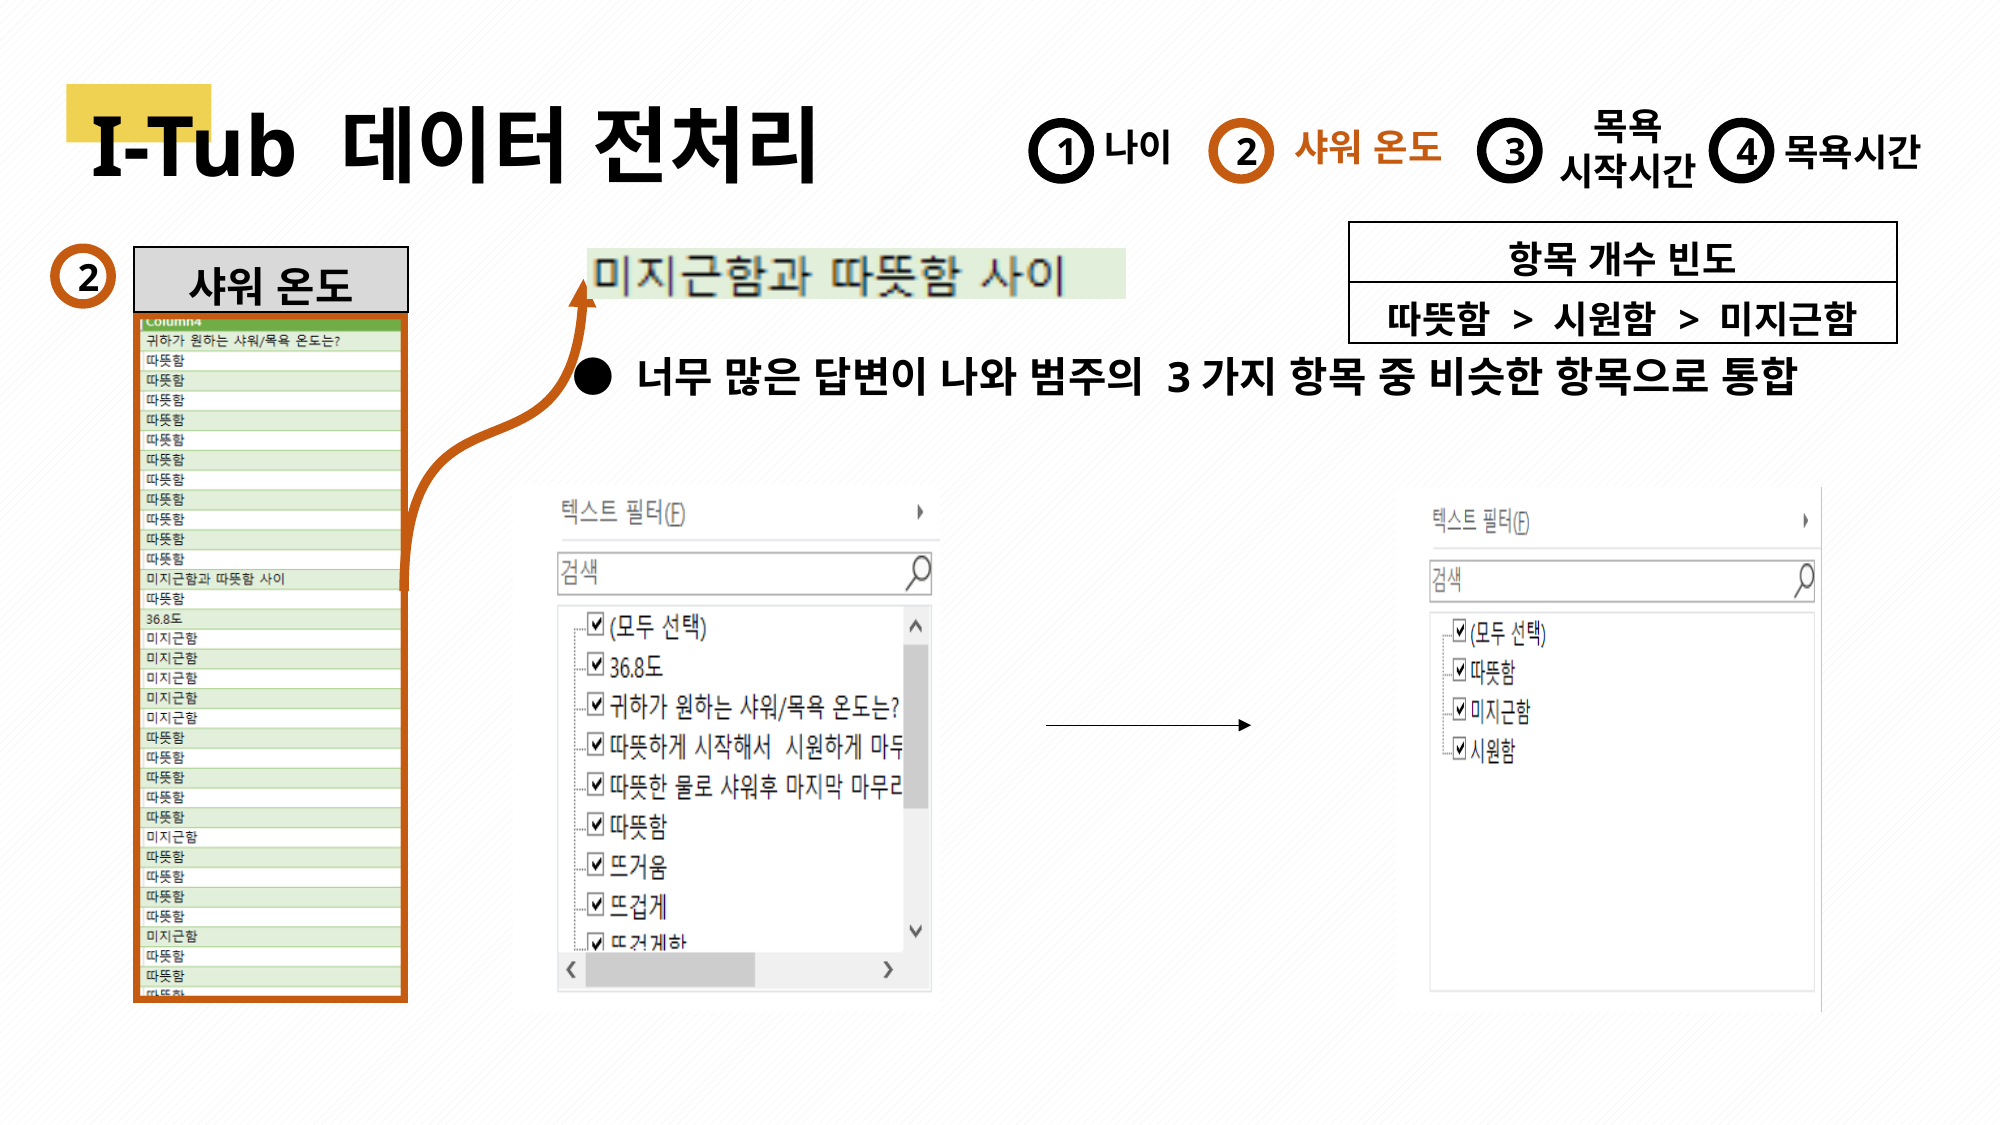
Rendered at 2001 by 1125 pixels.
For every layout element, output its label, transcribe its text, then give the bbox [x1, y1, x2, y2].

table_header 샤워 온도 [135, 248, 407, 310]
picture [586, 248, 1126, 299]
picture [133, 310, 408, 1004]
text_box 목욕 시작시간 [1520, 95, 1736, 201]
text_box 3 [1495, 121, 1520, 180]
text_box 4 [1736, 121, 1769, 180]
text_box 2 [1212, 121, 1271, 181]
text_box I-Tub 데이터 전처리 [76, 85, 940, 201]
text_box 2 [53, 247, 113, 305]
text_box 1 [1032, 121, 1089, 181]
text_box ● 너무 많은 답변이 나와 범주의 3가지 항목 중 비슷한 항목으로 통합 [582, 342, 2000, 408]
table_header 항목 개수 빈도 [1350, 223, 1896, 281]
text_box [337, 345, 650, 525]
table_cell 따뜻함 > 시원함 > 미지근함 [1350, 283, 1896, 342]
text_box [65, 83, 213, 143]
text_box 샤워 온도 [1279, 116, 1495, 177]
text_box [513, 485, 1822, 1012]
text_box 나이 [1089, 116, 1204, 177]
text_box 목욕시간 [1769, 121, 1985, 182]
